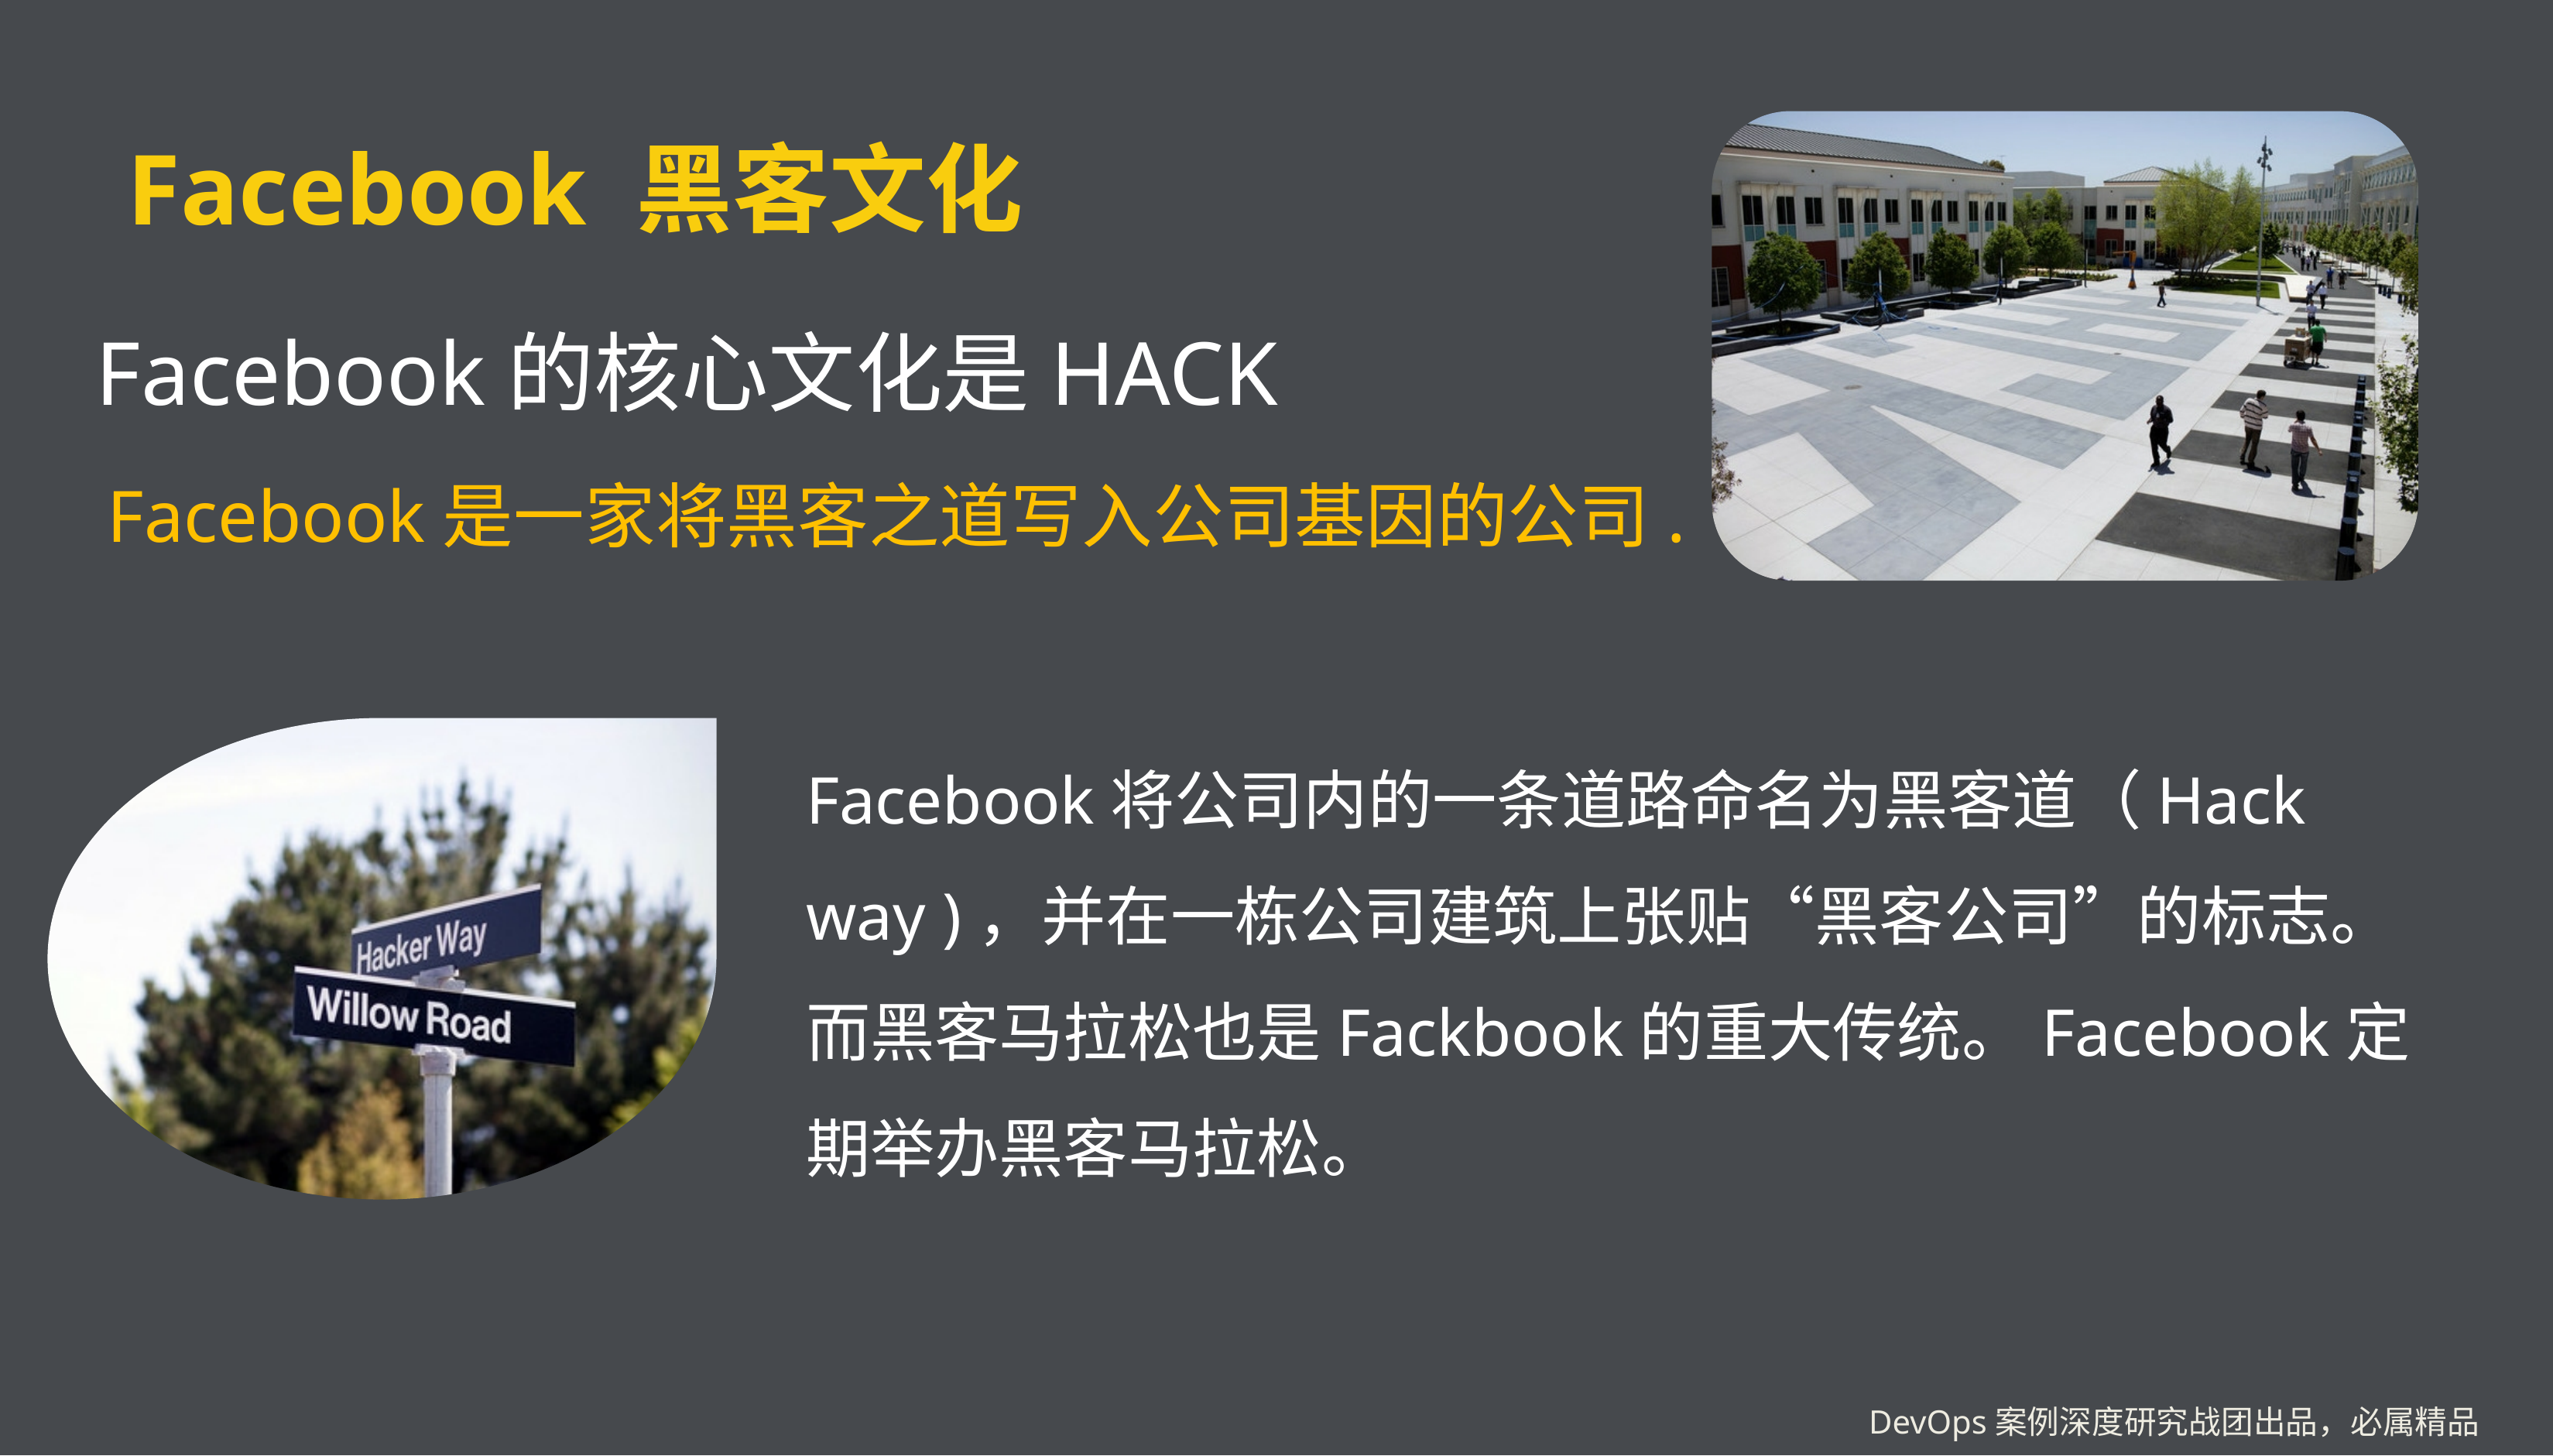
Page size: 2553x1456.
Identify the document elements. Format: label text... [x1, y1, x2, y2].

picture [47, 718, 717, 1200]
title Facebook 黑客文化 [127, 128, 1708, 317]
list Facebook的核心文化是HACK [95, 317, 1708, 423]
text_box Facebook是一家将黑客之道写入公司基因的公司. [95, 474, 1708, 555]
picture [1712, 111, 2419, 581]
text_box Facebook将公司内的一条道路命名为黑客道（Hack way )，并在一栋公司建筑上张贴“黑客公司”的标志。而黑客马拉松也是Fackbook的重大传统。Facebook定期举办黑客马拉松。 [794, 714, 2425, 1191]
